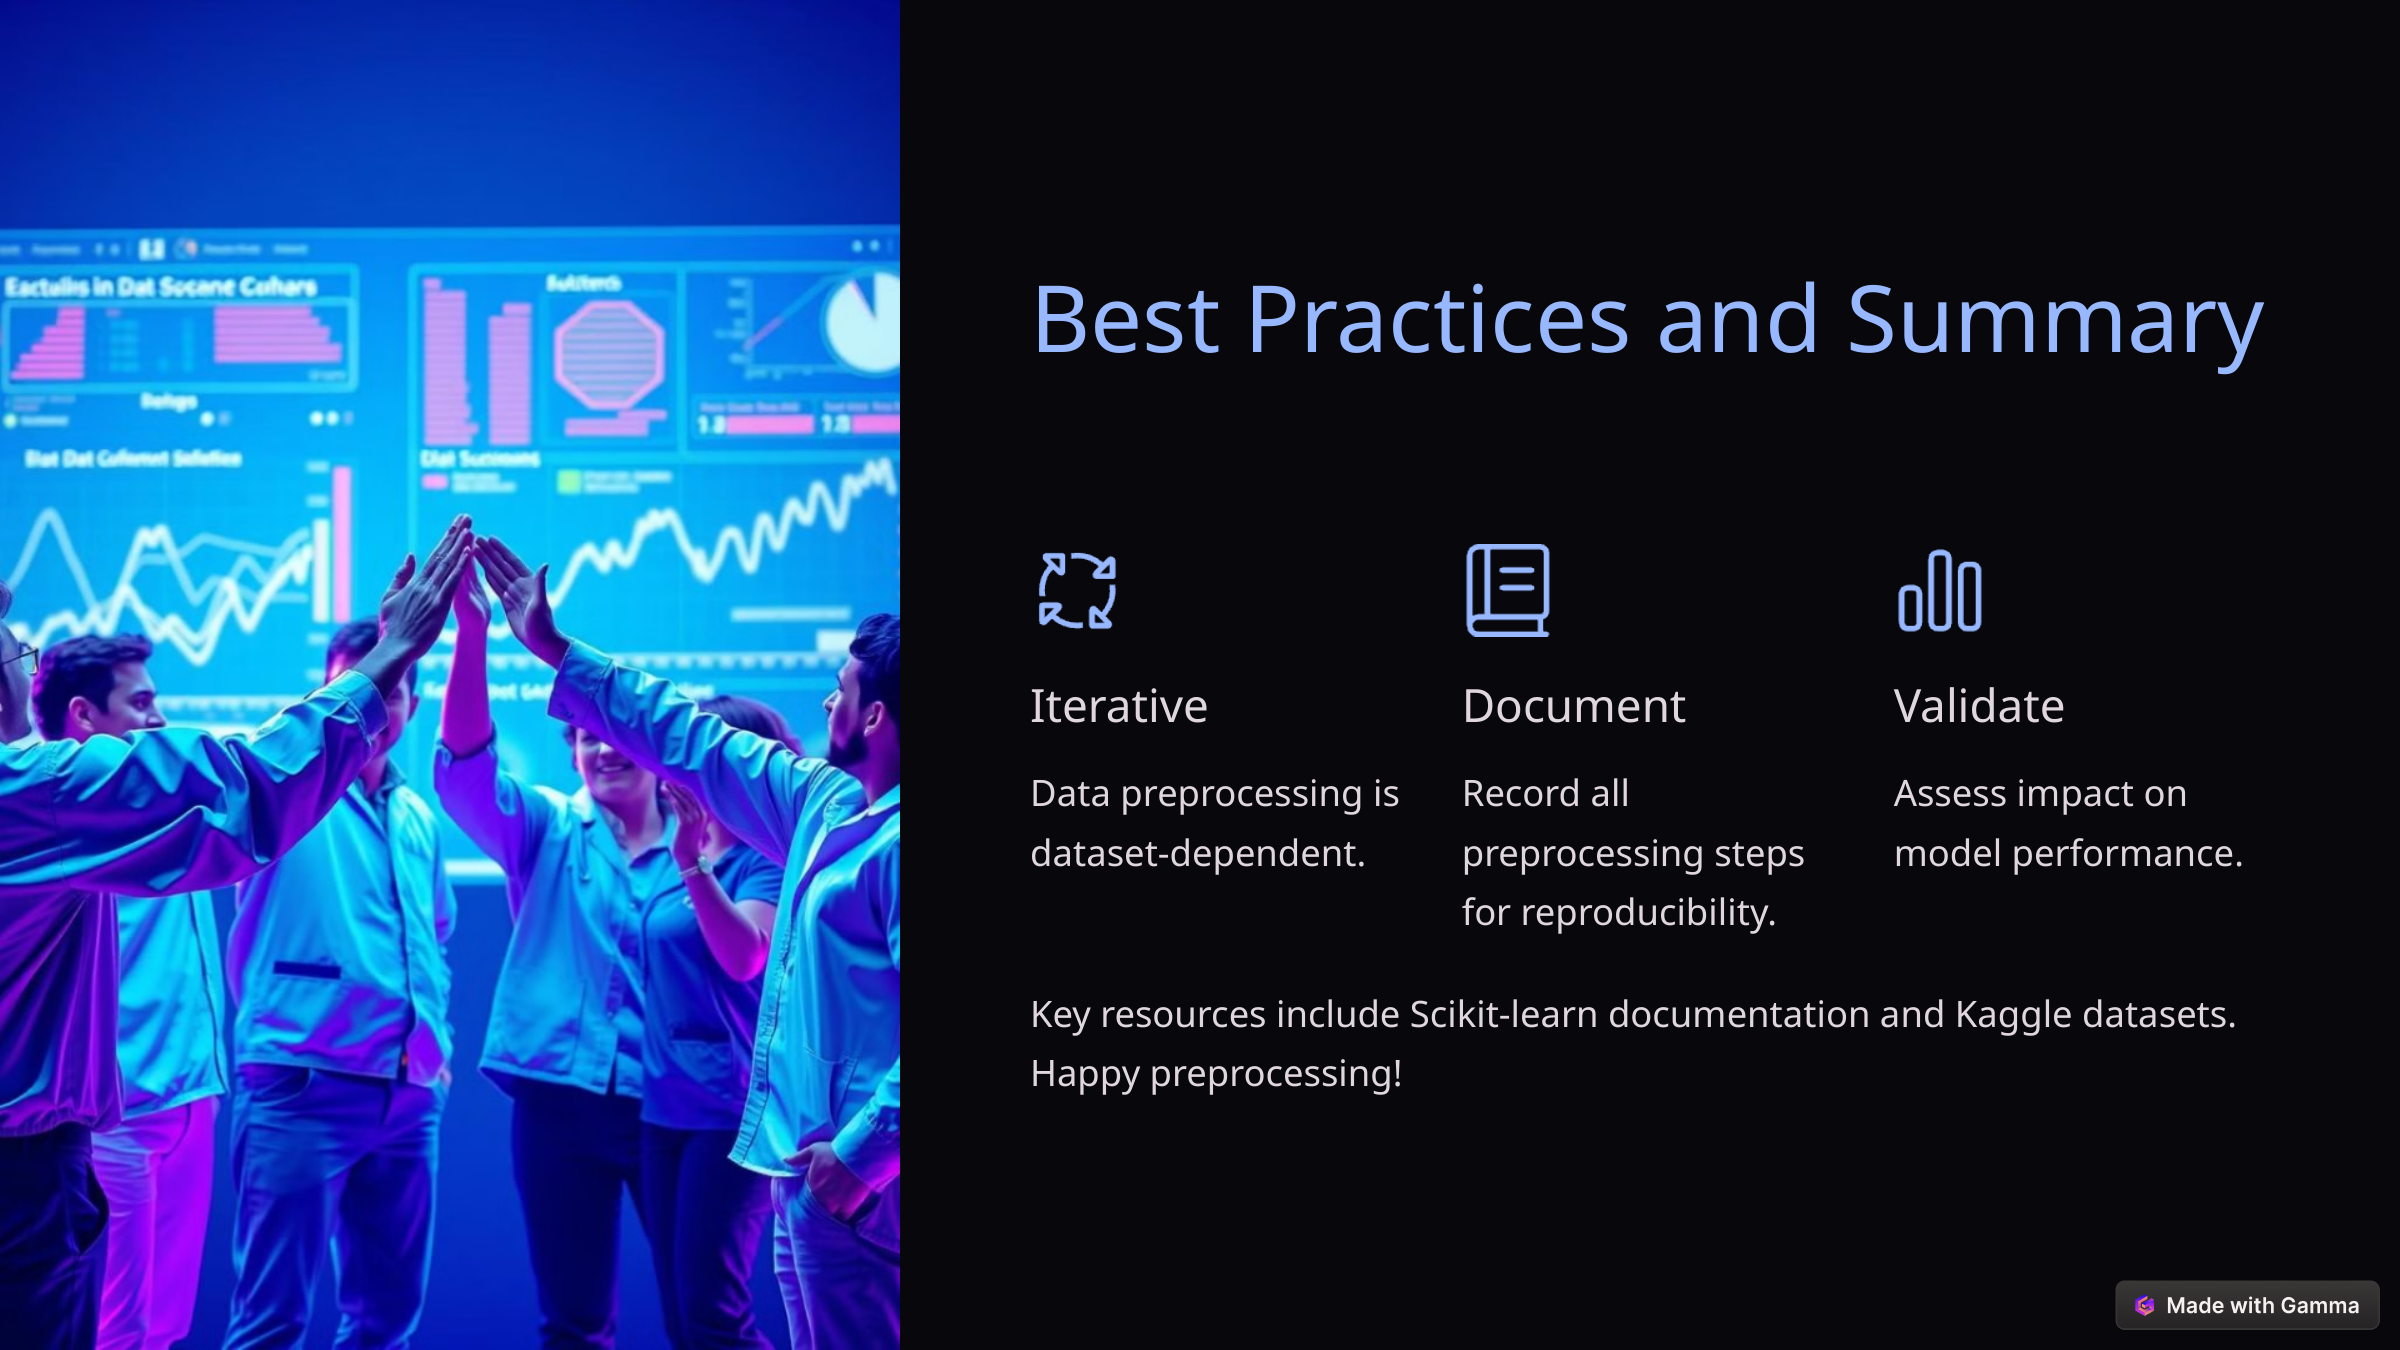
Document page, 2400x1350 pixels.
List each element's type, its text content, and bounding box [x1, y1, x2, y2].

text_box Best Practices and Summary [1030, 255, 2270, 489]
picture [0, 0, 900, 1350]
picture [2106, 1271, 2389, 1339]
text_box Record all preprocessing steps for reproducibility. [1461, 754, 1838, 934]
text_box Assess impact on model performance. [1893, 754, 2270, 874]
picture [1030, 544, 1124, 638]
picture [1461, 544, 1555, 638]
text_box Data preprocessing is dataset-dependent. [1030, 754, 1407, 874]
text_box Iterative [1030, 674, 1407, 733]
picture [1893, 544, 1987, 638]
text_box Validate [1893, 674, 2270, 733]
text_box Document [1461, 674, 1838, 733]
text_box Key resources include Scikit-learn documentation and Kaggle datasets. Happy preprocessing! [1030, 975, 2270, 1095]
